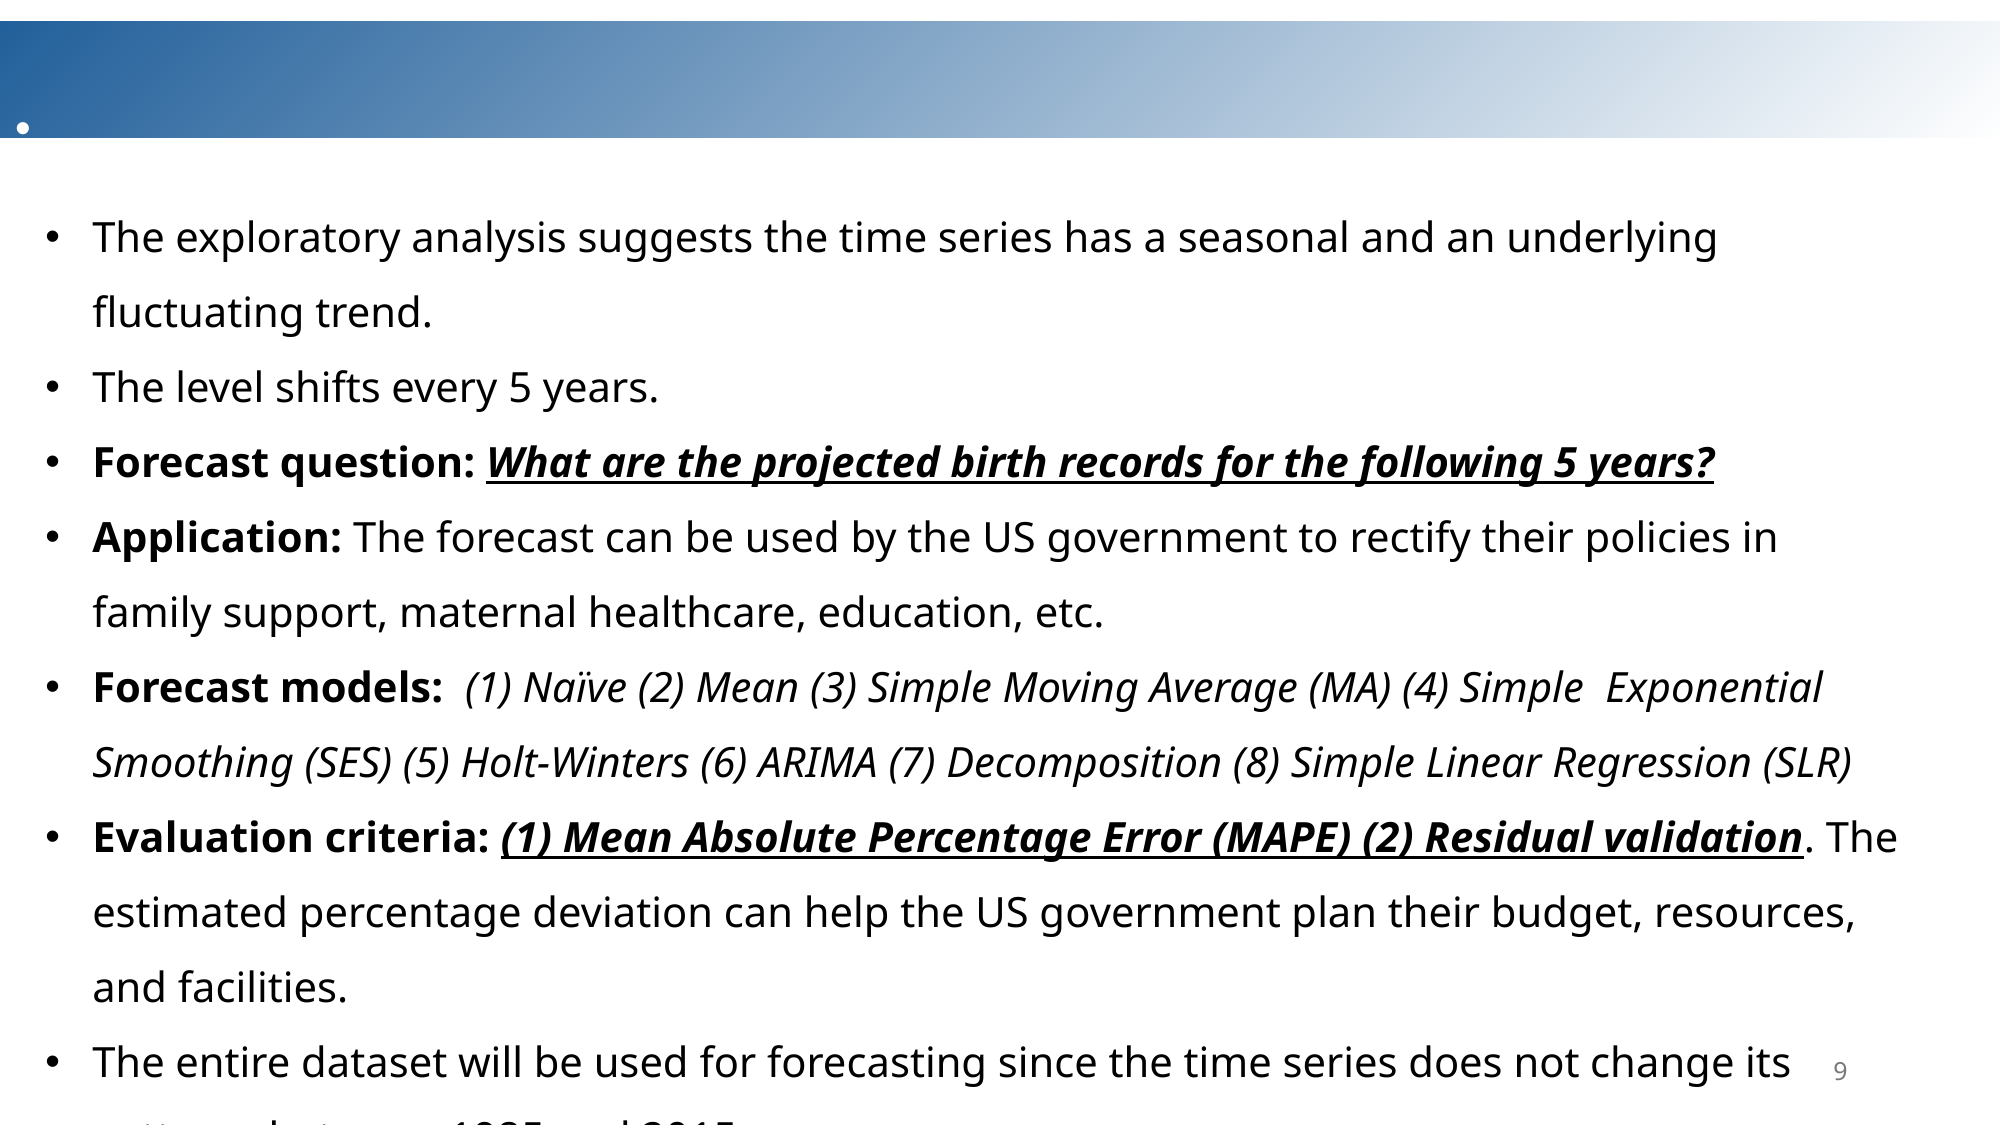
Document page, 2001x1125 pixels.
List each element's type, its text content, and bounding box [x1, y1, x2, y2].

text_box The exploratory analysis suggests the time series has a seasonal and an underlying fluctuating trend. The level shifts every 5 years. Forecast question: What are the projected birth records for the following 5 years? Application: The forecast can be used by the US government to rectify their policies in family support, maternal healthcare, education, etc. Forecast models: (1) Naïve (2) Mean (3) Simple Moving Average (MA) (4) Simple Exponential Smoothing (SES) (5) Holt-Winters (6) ARIMA (7) Decomposition (8) Simple Linear Regression (SLR) Evaluation criteria: (1) Mean Absolute Percentage Error (MAPE) (2) Residual validation. The estimated percentage deviation can help the US government plan their budget, resources, and facilities. The entire dataset will be used for forecasting since the time series does not change its patterns between 1985 and 2015. [30, 178, 1918, 1125]
text_box [0, 20, 2000, 139]
title 3. Forecasting question & evaluation criteria [0, 97, 1725, 315]
